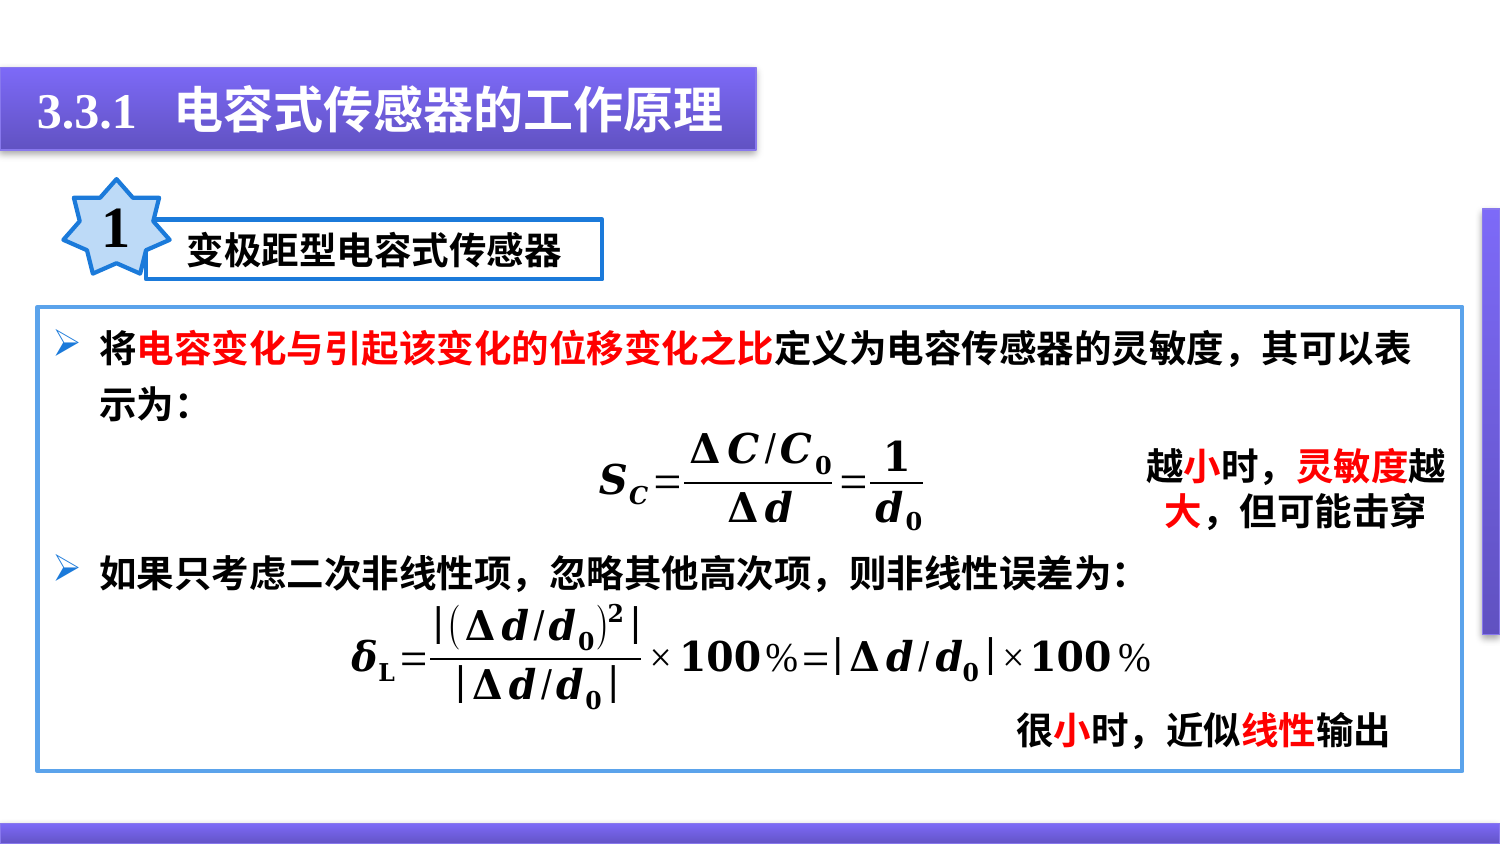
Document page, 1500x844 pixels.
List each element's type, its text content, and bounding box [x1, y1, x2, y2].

text_box 变极距型电容式传感器 [144, 217, 604, 281]
text_box 将电容变化与引起该变化的位移变化之比定义为电容传感器的灵敏度，其可以表示为： 如果只考虑二次非线性项，忽略其他高次项，则非线性误差为： [35, 305, 1464, 773]
text_box 1 [61, 177, 172, 276]
text_box 3.3.1 电容式传感器的工作原理 [9, 71, 739, 206]
text_box [0, 67, 757, 151]
